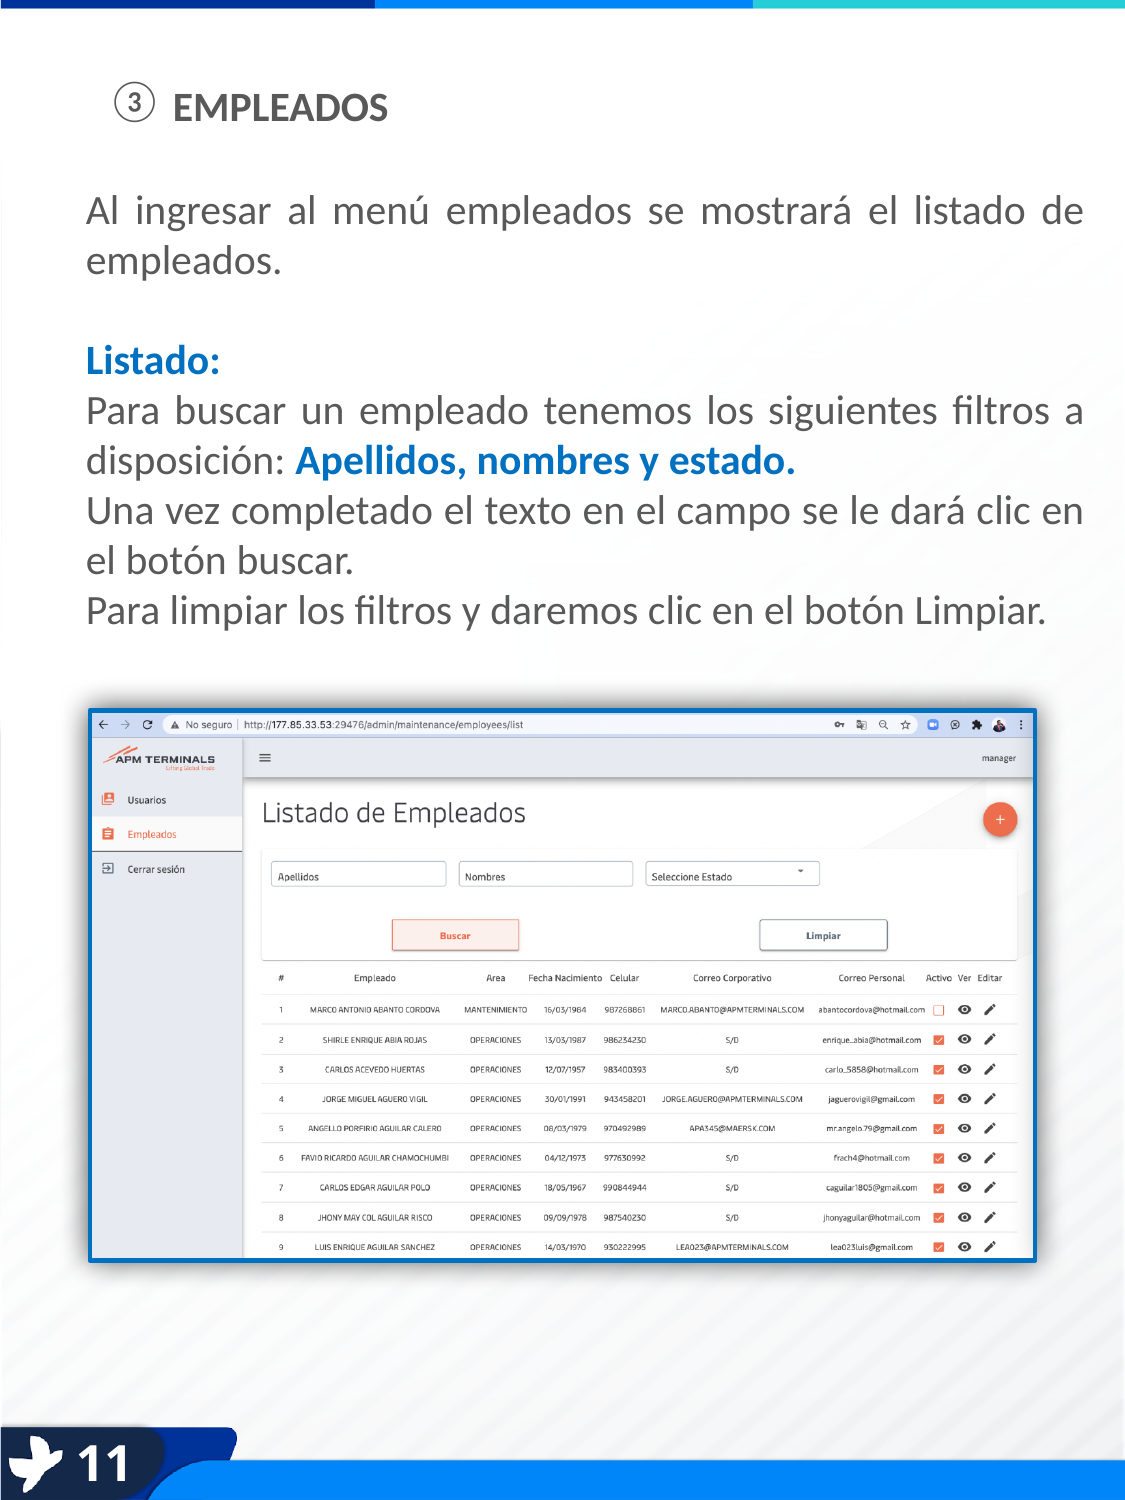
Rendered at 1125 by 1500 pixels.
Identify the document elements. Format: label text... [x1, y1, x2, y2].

text_box Al ingresar al menú empleados se mostrará el listado de empleados. Listado: Para buscar un empleado tenemos los siguientes filtros a disposición: Apellidos, nombres y estado. Una vez completado el texto en el campo se le dará clic en el botón buscar. Para limpiar los filtros y daremos clic en el botón Limpiar. [0, 175, 1100, 641]
picture [0, 0, 1125, 1500]
text_box EMPLEADOS [92, 72, 1125, 138]
text_box 11 [55, 1424, 153, 1500]
